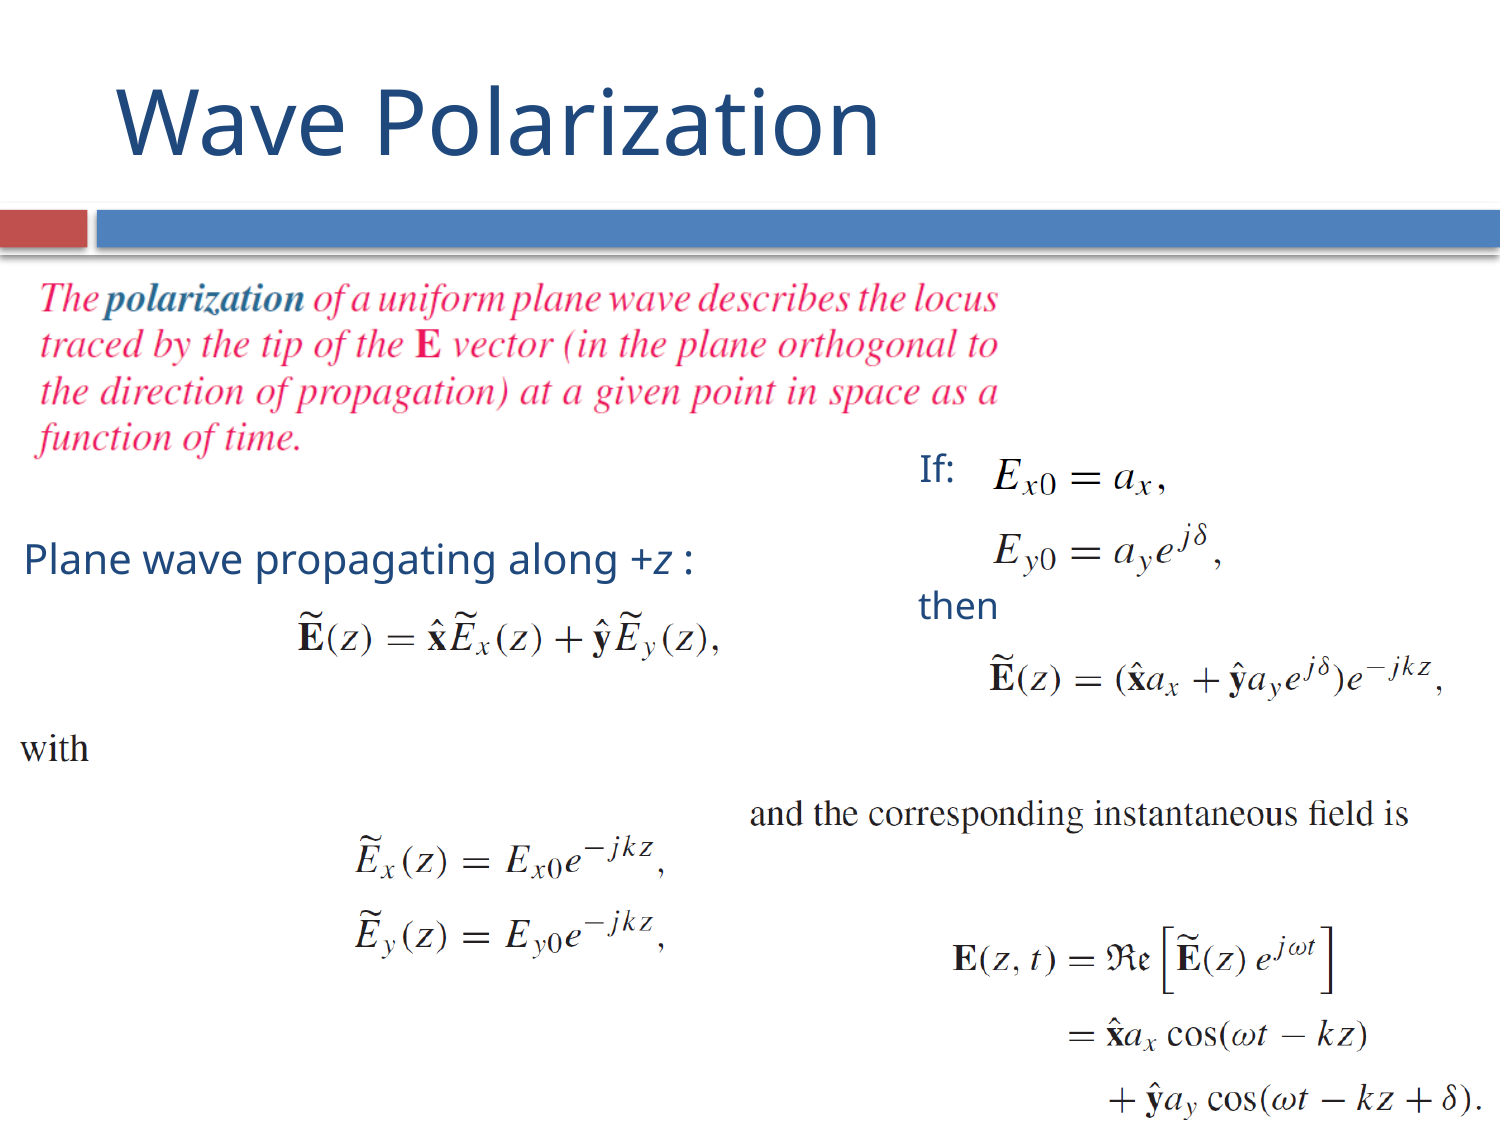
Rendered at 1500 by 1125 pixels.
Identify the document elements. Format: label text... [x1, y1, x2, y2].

title Wave Polarization [100, 37, 1438, 200]
text_box If: [904, 476, 980, 498]
text_box then [903, 574, 1015, 635]
picture [745, 649, 1488, 1122]
picture [987, 449, 1226, 584]
picture [12, 599, 724, 963]
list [24, 272, 1004, 467]
text_box Plane wave propagating along +z : [8, 525, 710, 590]
